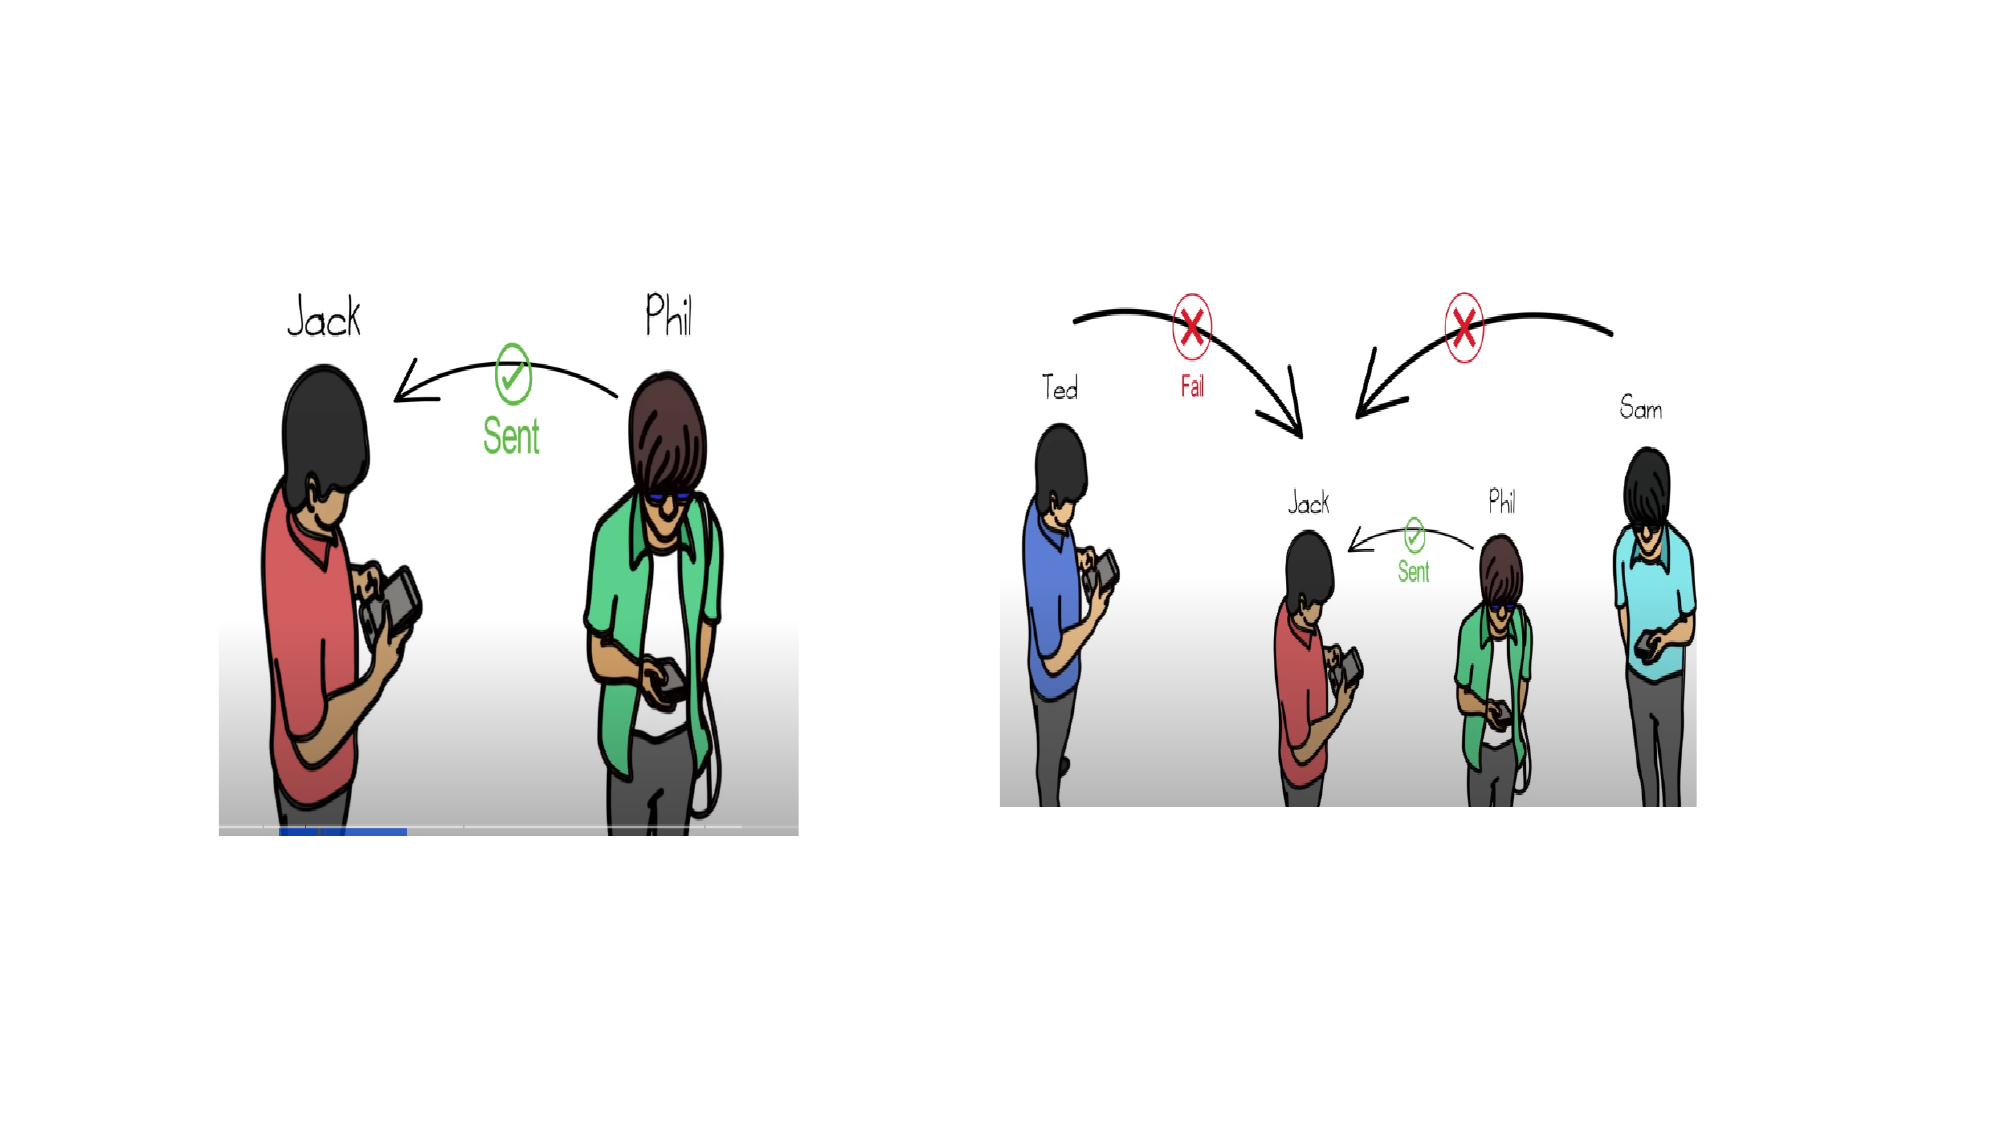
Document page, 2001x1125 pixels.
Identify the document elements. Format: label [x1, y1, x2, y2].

list [218, 206, 799, 836]
picture [999, 226, 1697, 807]
